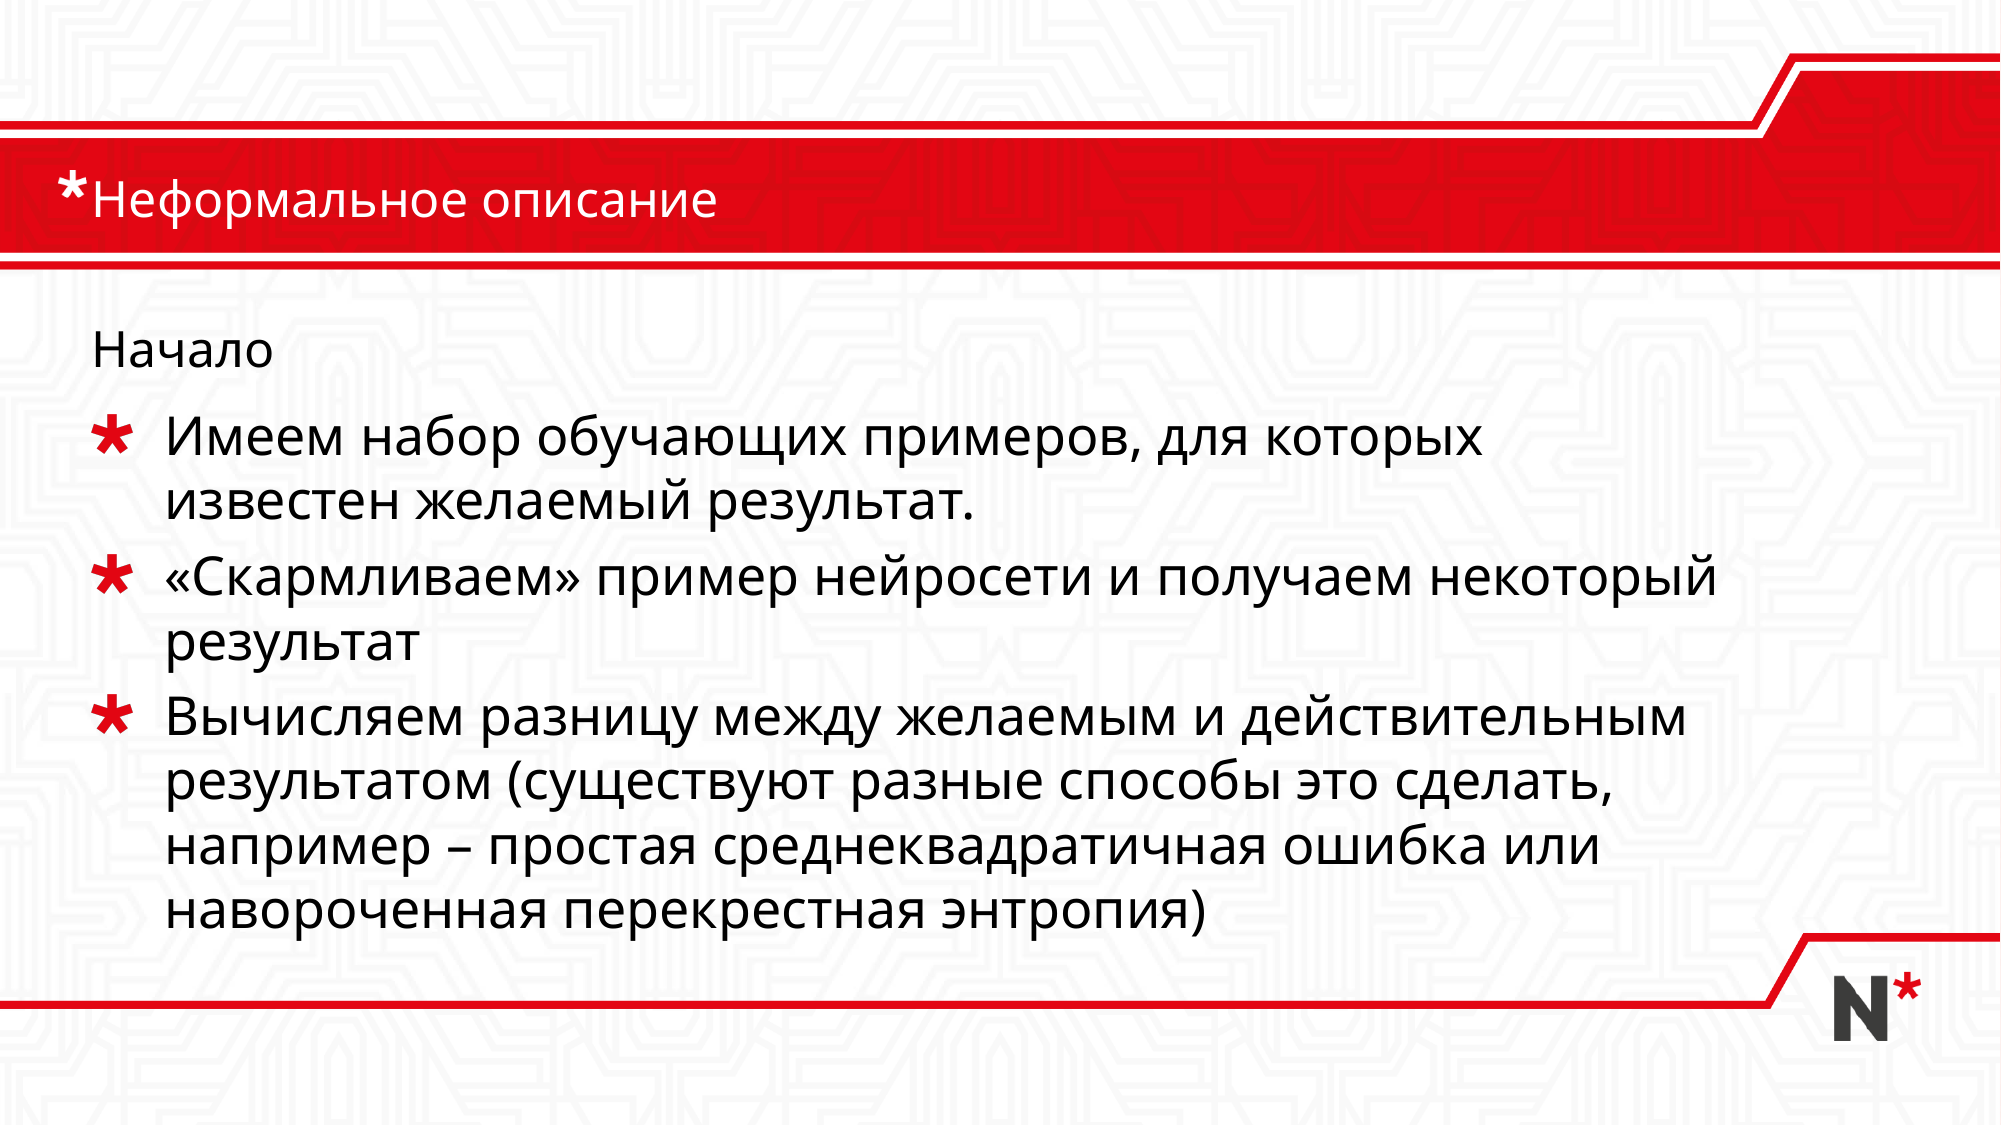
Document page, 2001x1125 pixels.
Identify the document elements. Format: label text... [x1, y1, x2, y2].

list Имеем набор обучающих примеров, для которых известен желаемый результат. «Скармливаем» пример нейросети и получаем некоторый результат Вычисляем разницу между желаемым и действительным результатом (существуют разные способы это сделать, например – простая среднеквадратичная ошибка или навороченная перекрестная энтропия) [76, 394, 1741, 957]
title Неформальное описание [76, 159, 1772, 235]
list Начало [76, 310, 721, 394]
picture [0, 0, 2001, 1125]
